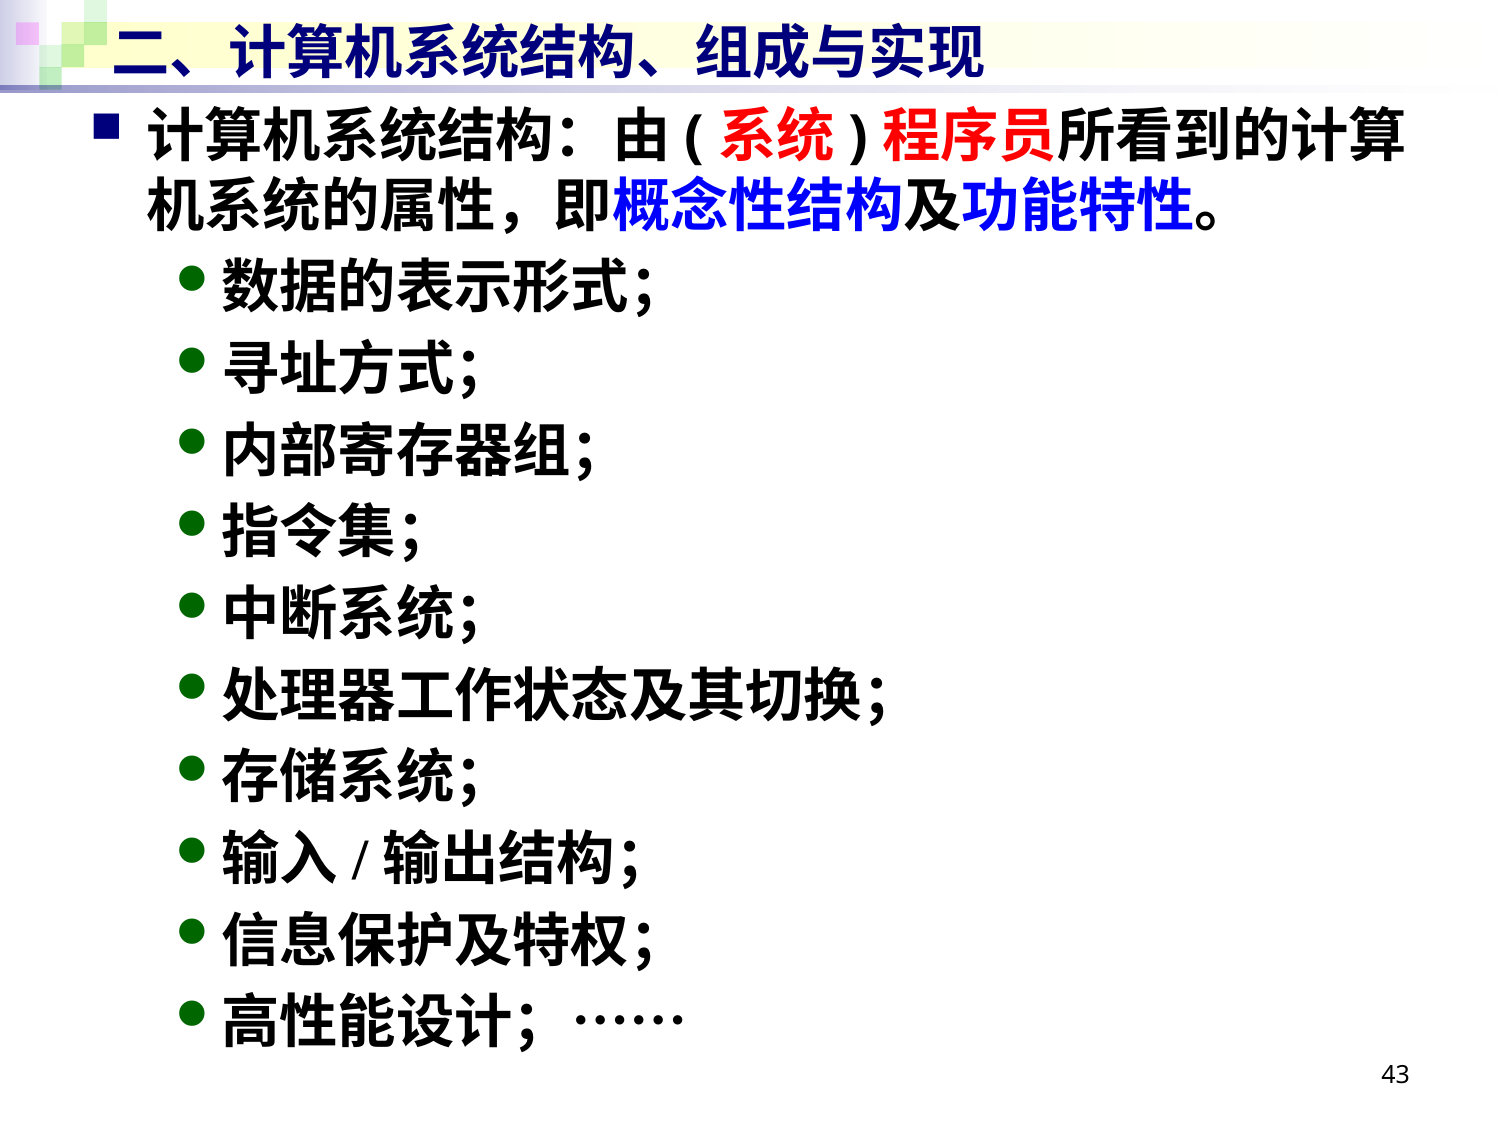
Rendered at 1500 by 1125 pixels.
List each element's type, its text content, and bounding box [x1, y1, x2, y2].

list 计算机系统结构：由(系统)程序员所看到的计算机系统的属性，即概念性结构及功能特性。 数据的表示形式； 寻址方式； 内部寄存器组； 指令集； 中断系统； 处理器工作状态及其切换； 存储系统； 输入/输出结构； 信息保护及特权； 高性能设计；…… [74, 89, 1448, 1125]
title 二、计算机系统结构、组成与实现 [96, 6, 1448, 89]
